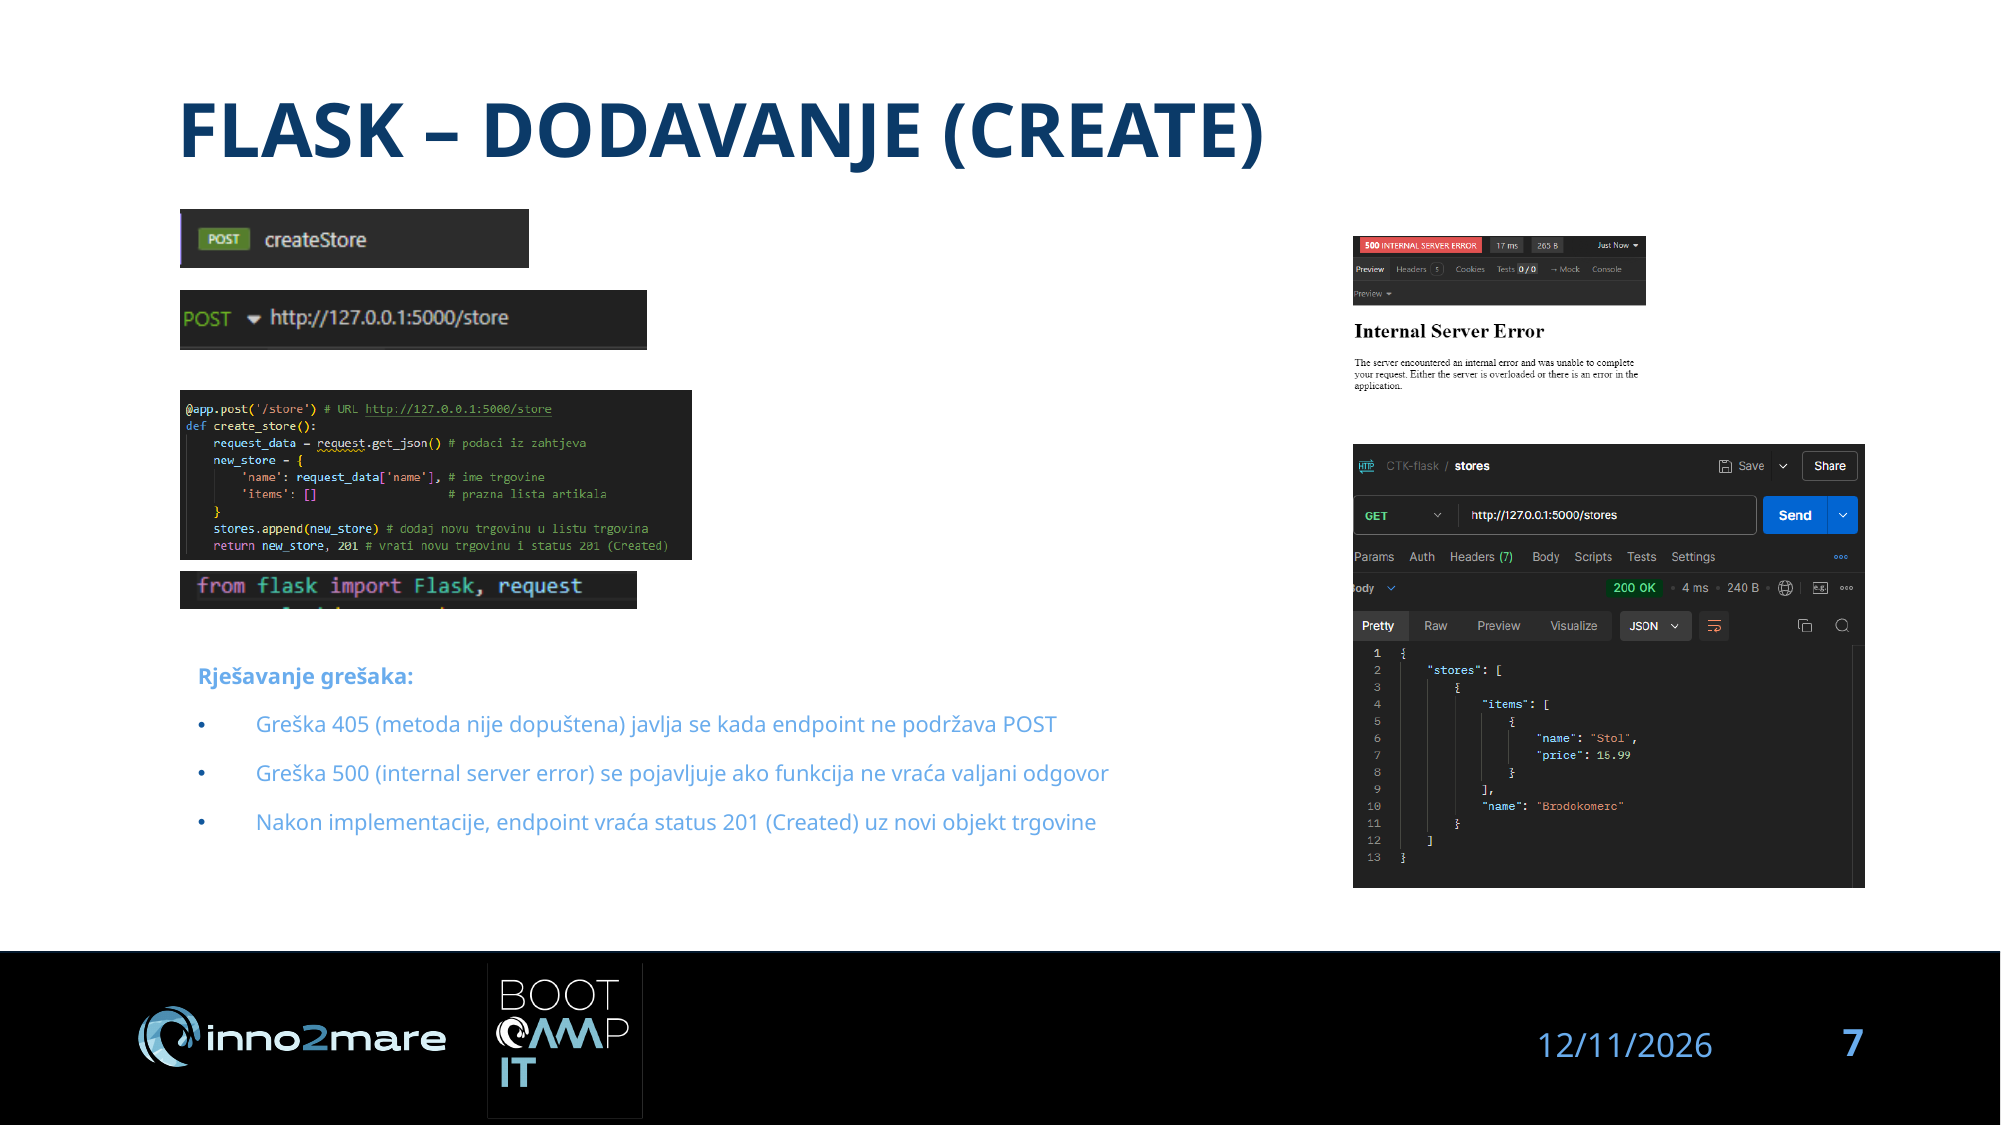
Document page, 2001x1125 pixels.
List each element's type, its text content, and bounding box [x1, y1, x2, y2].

picture [138, 980, 690, 1124]
text_box FLASK – DODAVANJE (CREATE) [162, 62, 1888, 203]
picture [1353, 236, 1646, 402]
text_box Rješavanje grešaka: Greška 405 (metoda nije dopuštena) javlja se kada endpoint ne podržava POST Greška 500 (internal server error) se pojavljuje ako funkcija ne vraća valjani odgovor Nakon implementacije, endpoint vraća status 201 (Created) uz novi objekt trgovine [180, 658, 1141, 980]
picture [180, 290, 647, 350]
picture [180, 209, 529, 268]
picture [180, 390, 692, 560]
picture [1353, 444, 1865, 888]
picture [180, 571, 637, 609]
